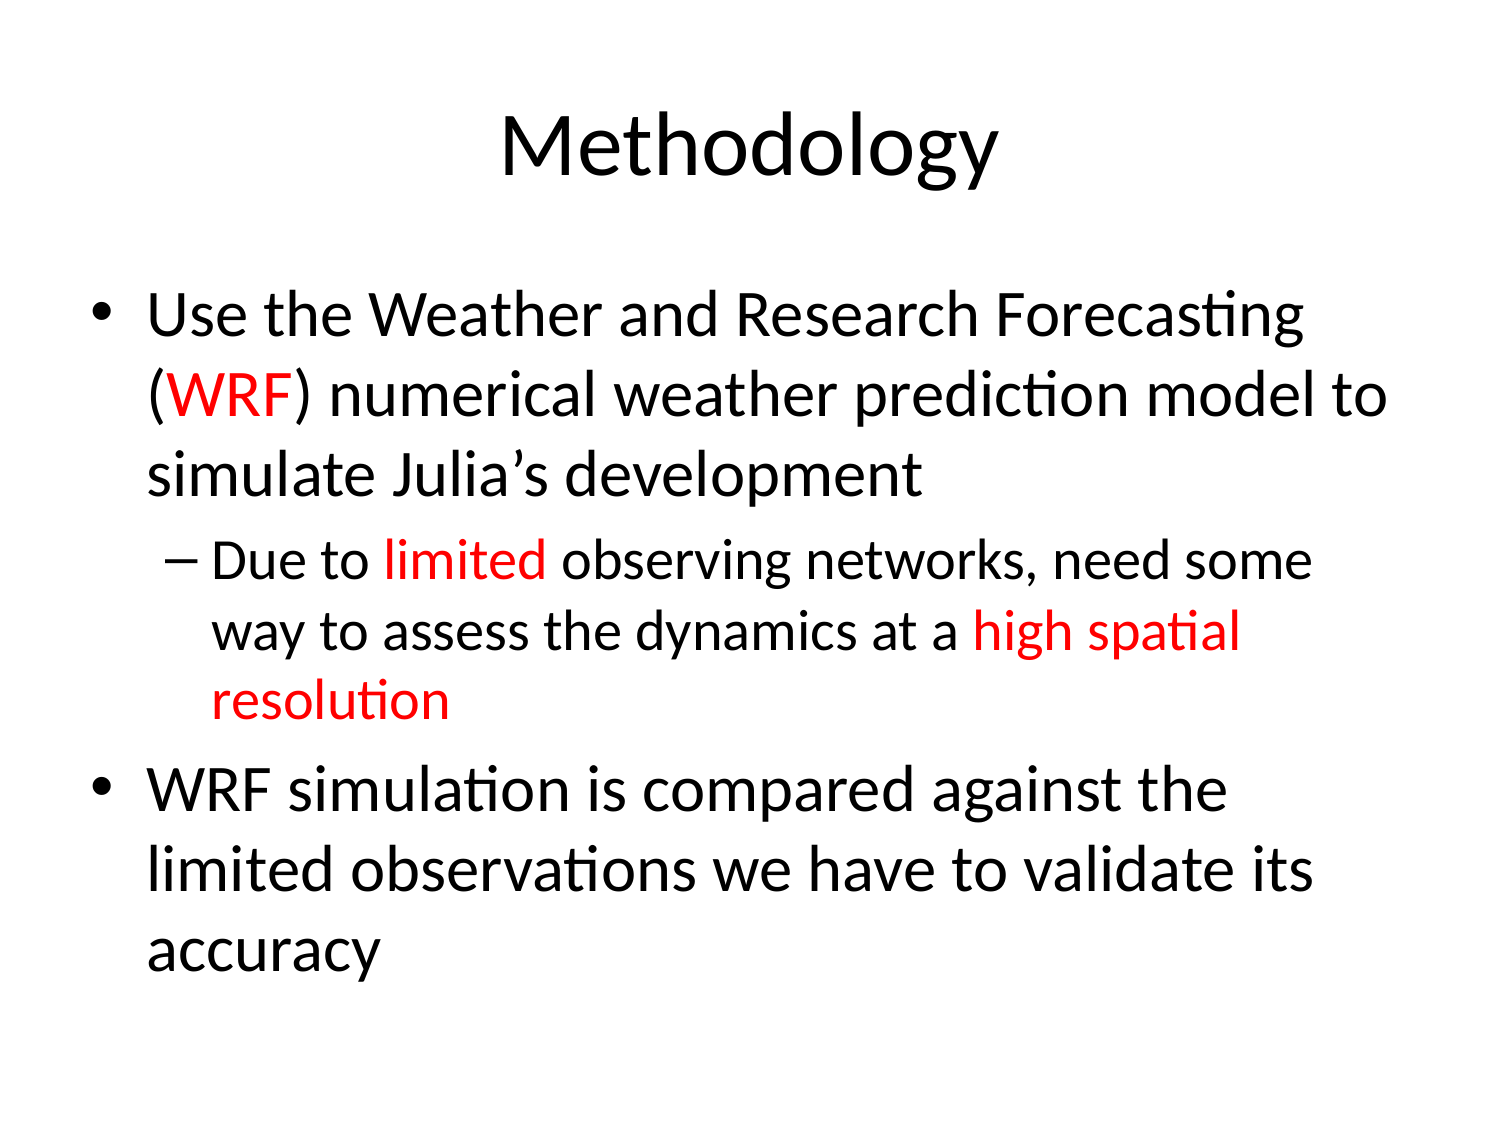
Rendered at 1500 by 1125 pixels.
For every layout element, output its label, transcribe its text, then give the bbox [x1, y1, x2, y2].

list Use the Weather and Research Forecasting (WRF) numerical weather prediction model to simulate Julia’s development Due to limited observing networks, need some way to assess the dynamics at a high spatial resolution WRF simulation is compared against the limited observations we have to validate its accuracy [75, 262, 1425, 1005]
title Methodology [75, 45, 1425, 233]
